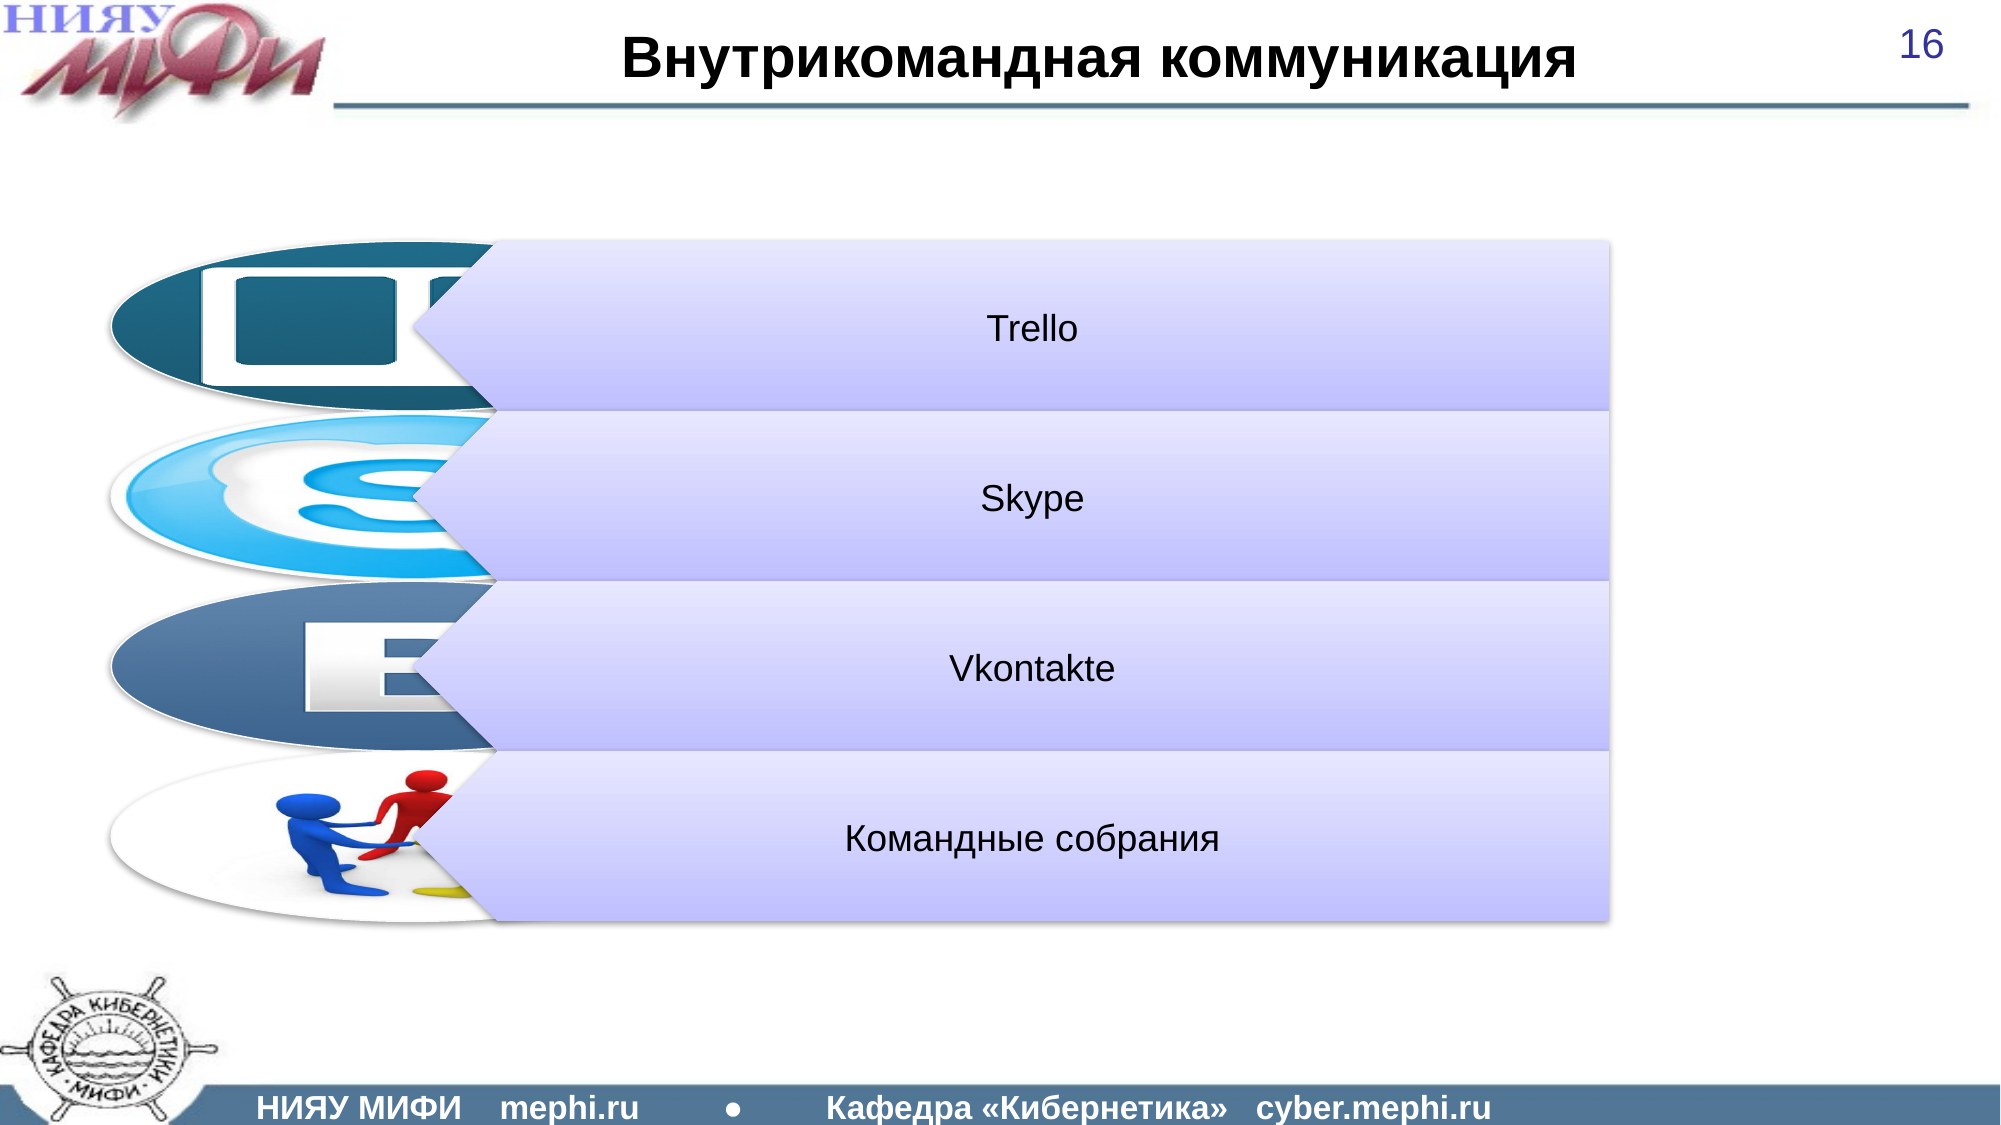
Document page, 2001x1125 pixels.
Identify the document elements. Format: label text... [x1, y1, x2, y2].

picture [919, 1104, 926, 1116]
picture [882, 1104, 888, 1116]
picture [0, 0, 2001, 1125]
picture [1406, 1104, 1413, 1116]
title Внутрикомандная коммуникация [200, 0, 2000, 127]
picture [871, 1104, 877, 1116]
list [110, 240, 1912, 922]
picture [554, 1104, 561, 1116]
picture [1086, 1104, 1093, 1116]
picture [916, 1119, 929, 1125]
picture [940, 1104, 947, 1116]
slide_number 16 [1607, 0, 1960, 75]
